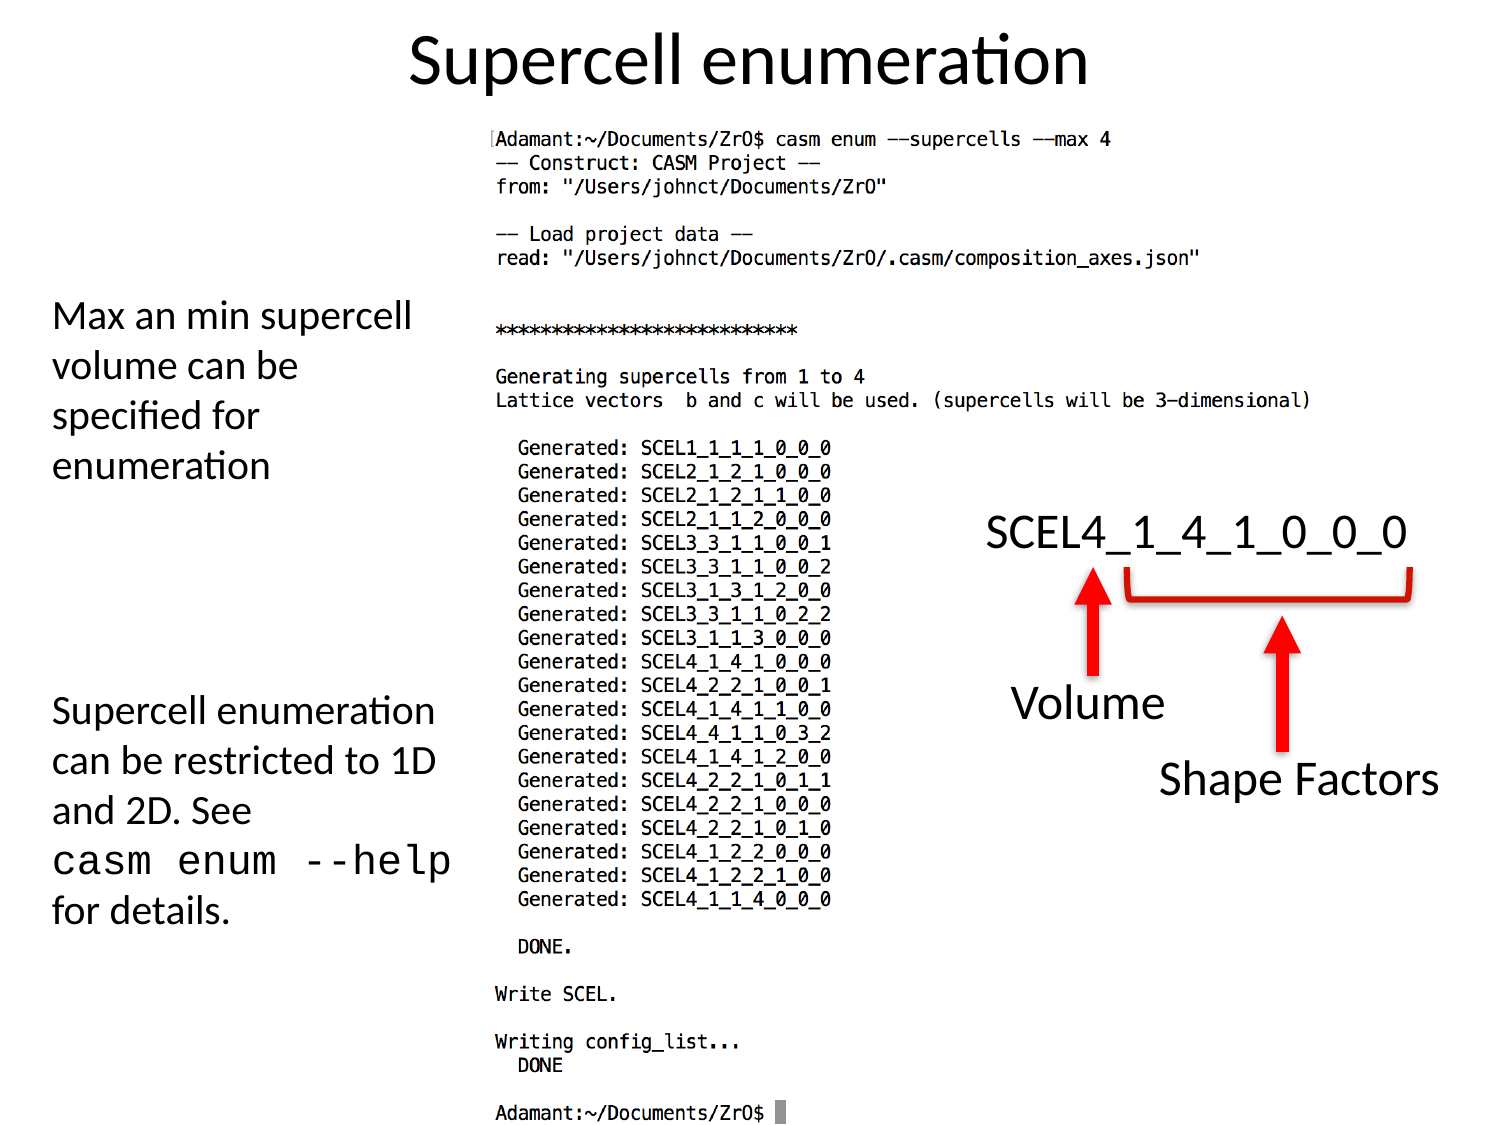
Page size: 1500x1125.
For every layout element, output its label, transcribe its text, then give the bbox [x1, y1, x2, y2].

text_box [1385, 567, 1412, 602]
text_box Max an min supercell volume can be specified for enumeration [37, 280, 469, 495]
picture [488, 126, 1380, 1125]
text_box Shape Factors [1385, 737, 1456, 813]
title Supercell enumeration [75, 2, 1425, 107]
text_box SCEL4_1_4_1_0_0_0 [1385, 491, 1423, 567]
text_box Supercell enumeration can be restricted to 1D and 2D. See casm enum --help for details. [37, 675, 483, 941]
